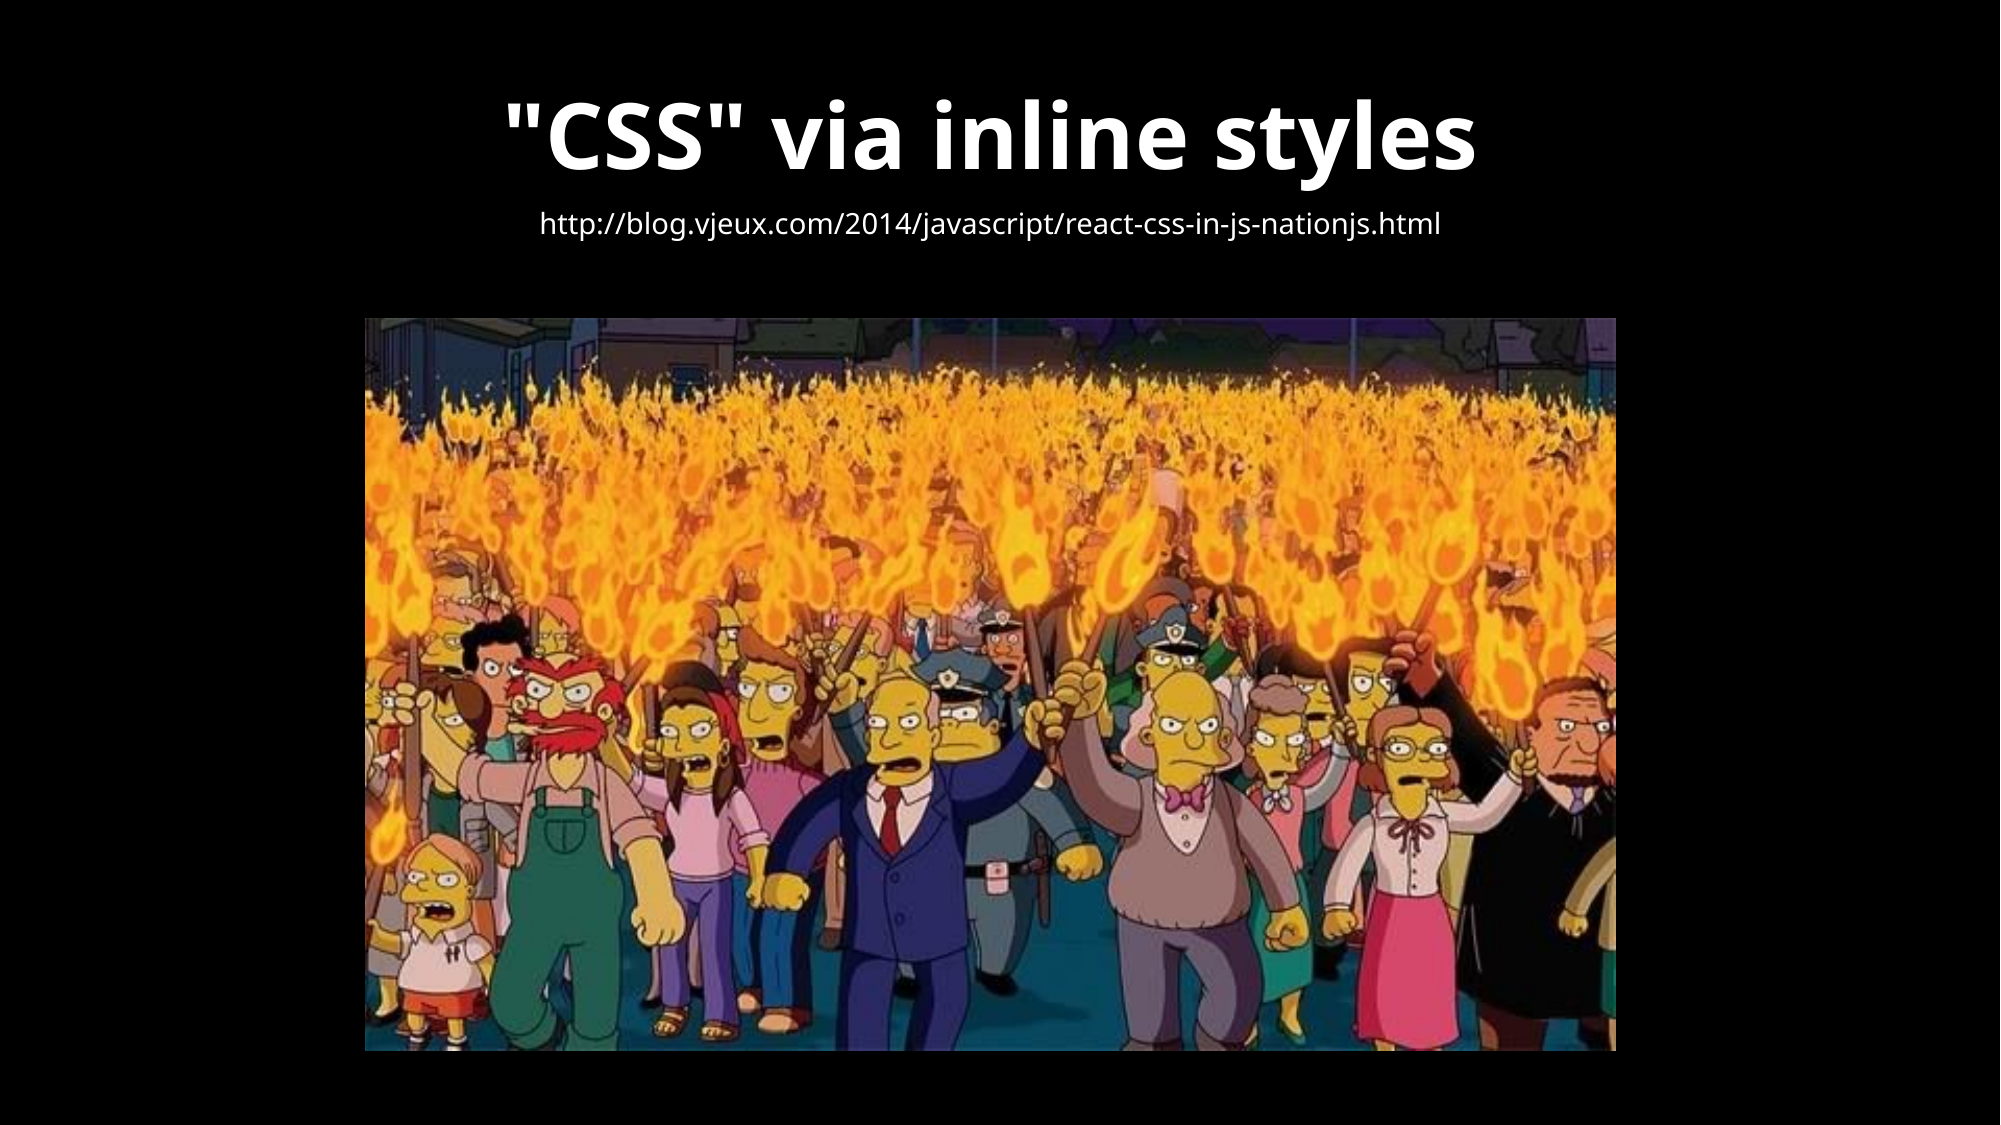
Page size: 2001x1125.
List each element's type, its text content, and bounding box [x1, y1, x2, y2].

picture [365, 318, 1616, 1051]
title "CSS" via inline styles http://blog.vjeux.com/2014/javascript/react-css-in-js-nationjs.html [0, 0, 1982, 263]
